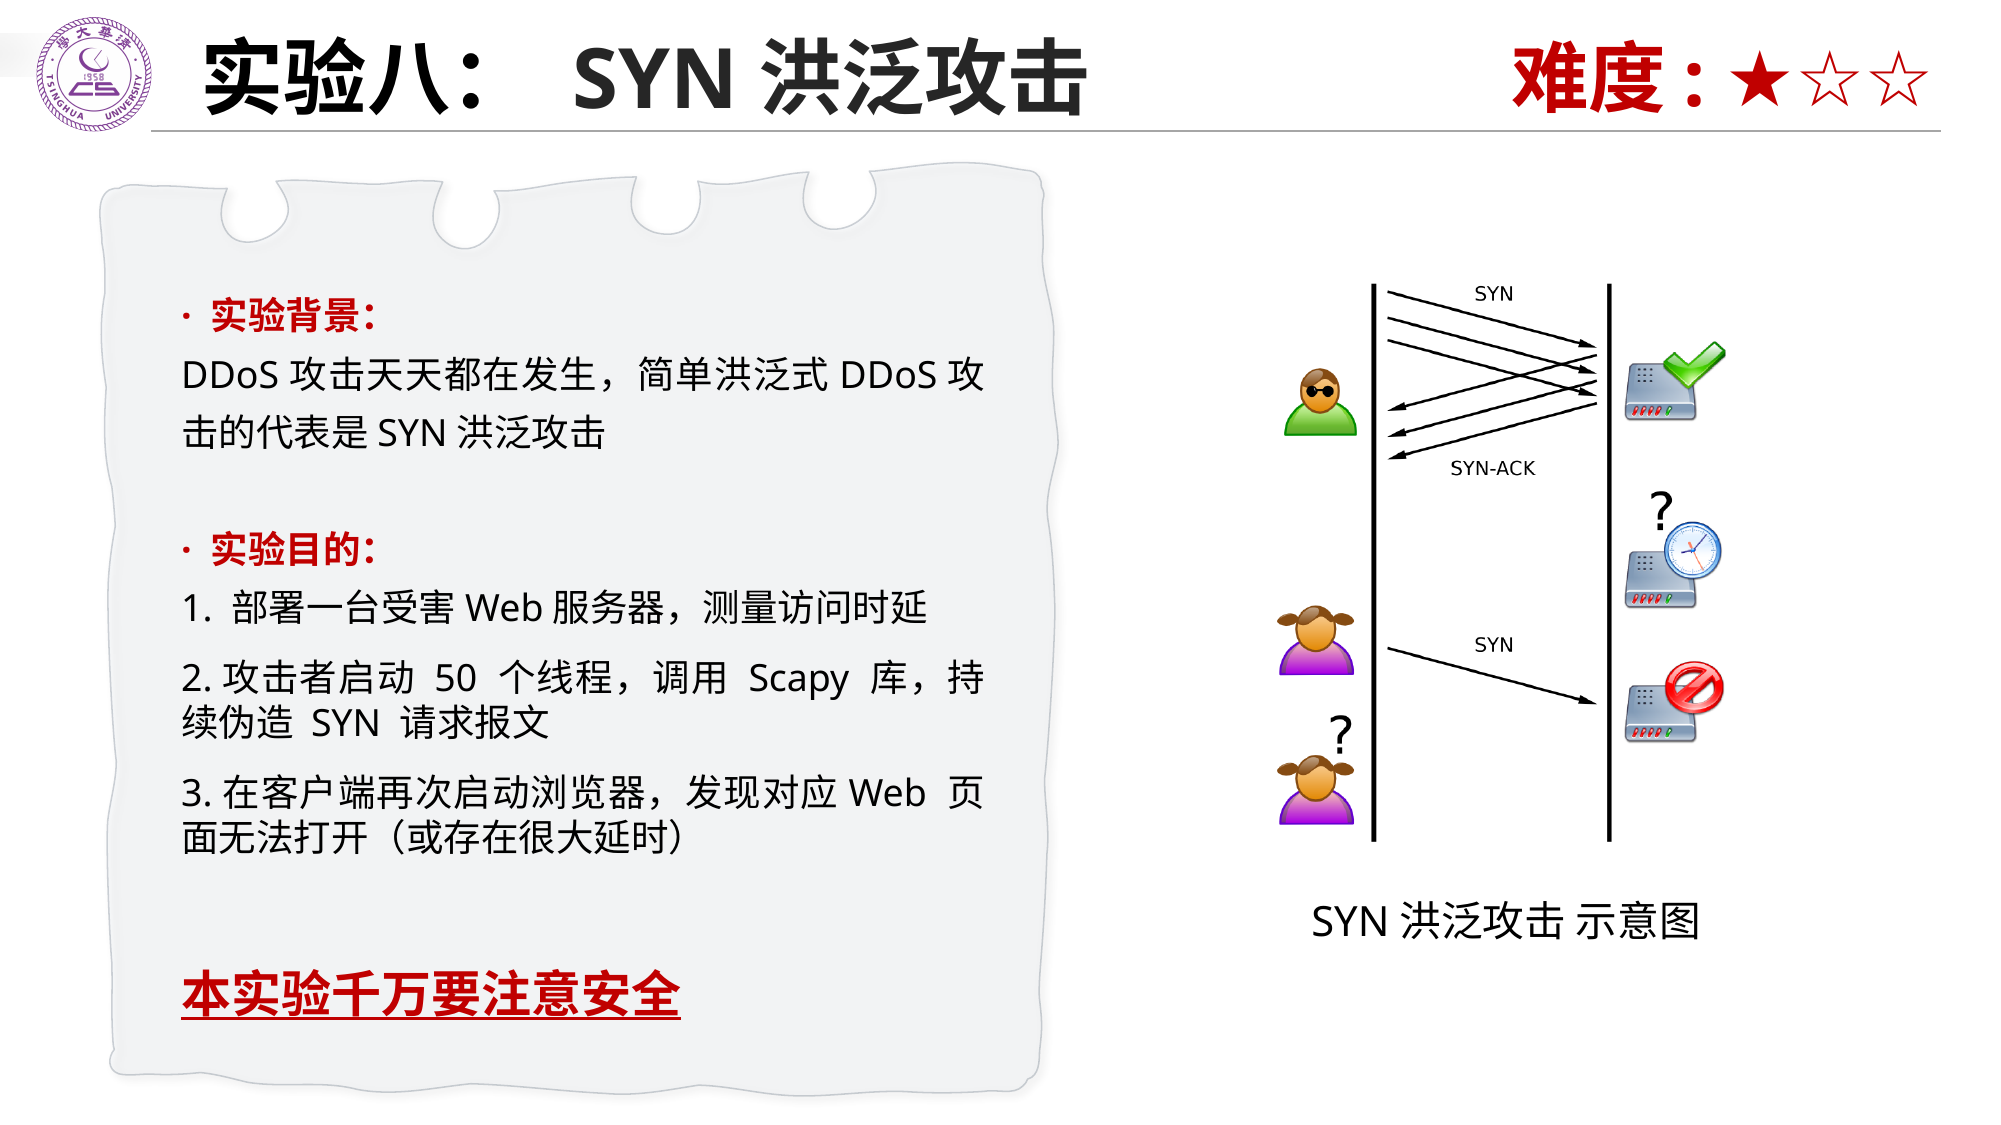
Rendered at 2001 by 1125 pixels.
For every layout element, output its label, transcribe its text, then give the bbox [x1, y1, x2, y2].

text_box [99, 162, 1059, 1096]
text_box SYN洪泛攻击 示意图 [1286, 887, 1726, 952]
picture [1277, 281, 1726, 844]
title 实验八： SYN洪泛攻击 [185, 22, 1496, 142]
text_box · 实验背景： DDoS攻击天天都在发生，简单洪泛式DDoS攻击的代表是SYN洪泛攻击 · 实验目的： 1. 部署一台受害Web服务器，测量访问时延 2.攻击者启动 50 个线程，调用 Scapy 库，持续伪造 SYN 请求报文 3.在客户端再次启动浏览器，发现对应Web 页面无法打开（或存在很大延时） 本实验千万要注意安全 [166, 271, 1000, 1031]
picture [36, 17, 152, 132]
text_box 难度: ★☆☆ [1496, 22, 1977, 142]
